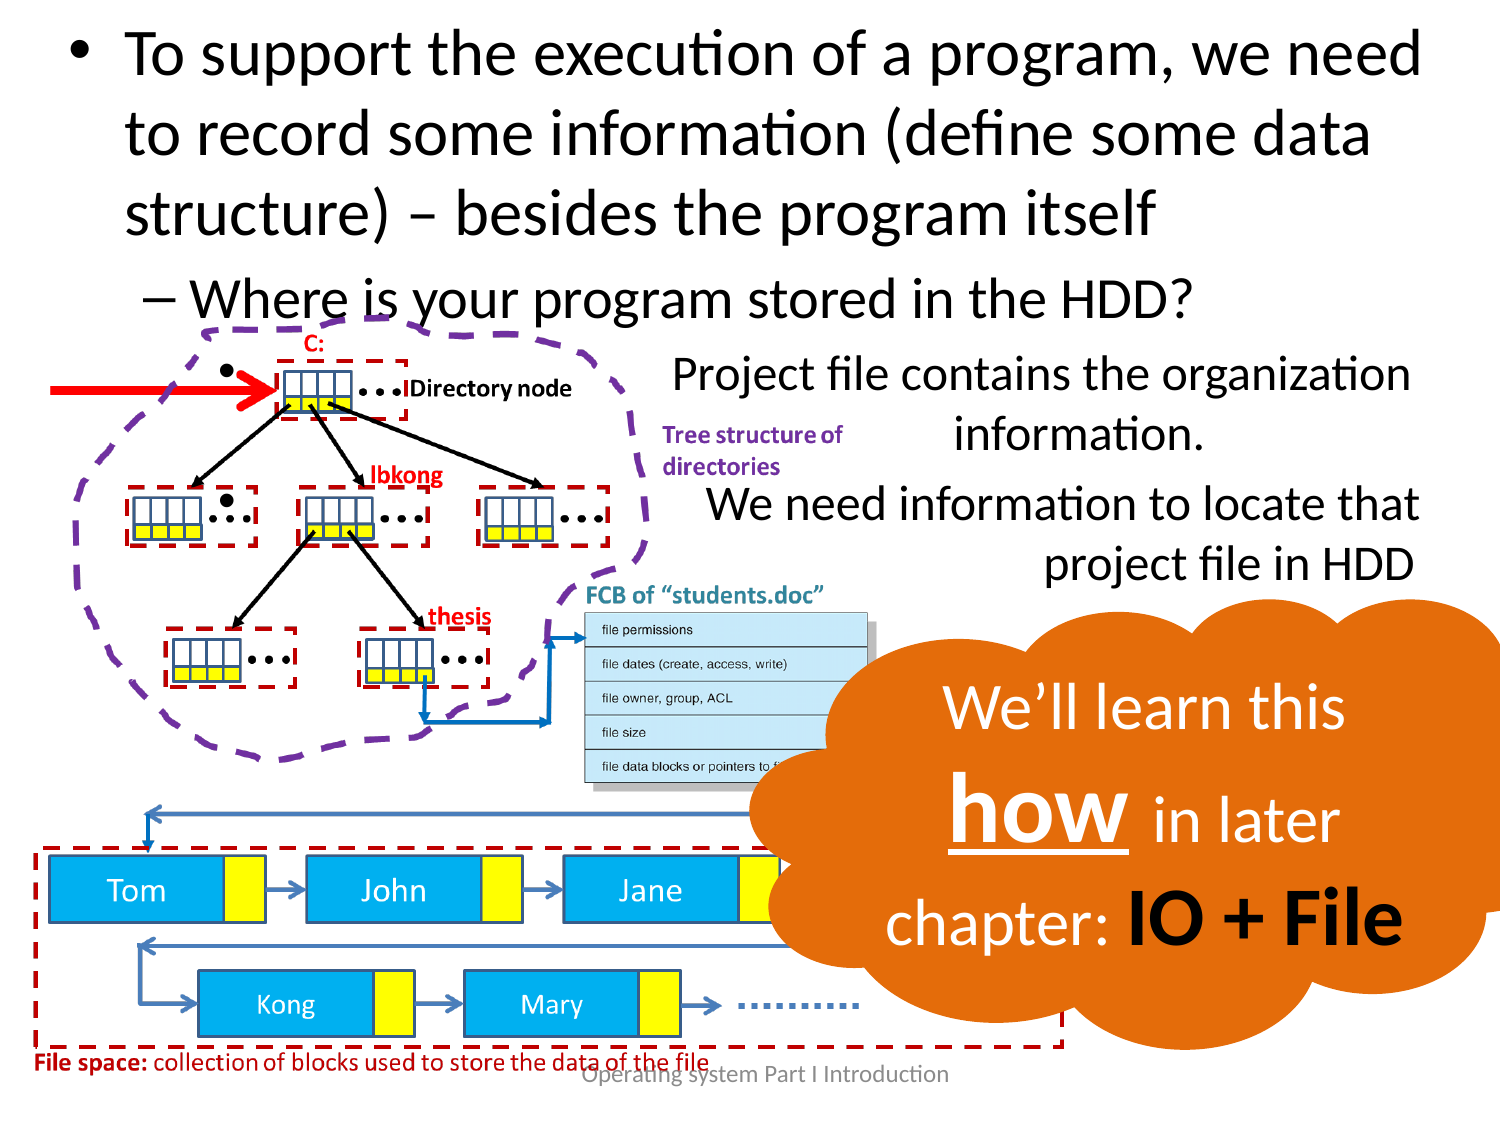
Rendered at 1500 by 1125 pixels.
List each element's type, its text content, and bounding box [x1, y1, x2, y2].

list To support the execution of a program, we need to record some information (define some data structure) – besides the program itself Where is your program stored in the HDD? Project file contains the organization information. We need information to locate that project file in HDD [53, 0, 1479, 630]
picture [17, 314, 1065, 1094]
text_box We’ll learn this how in later chapter: IO + File [1069, 597, 1500, 1052]
